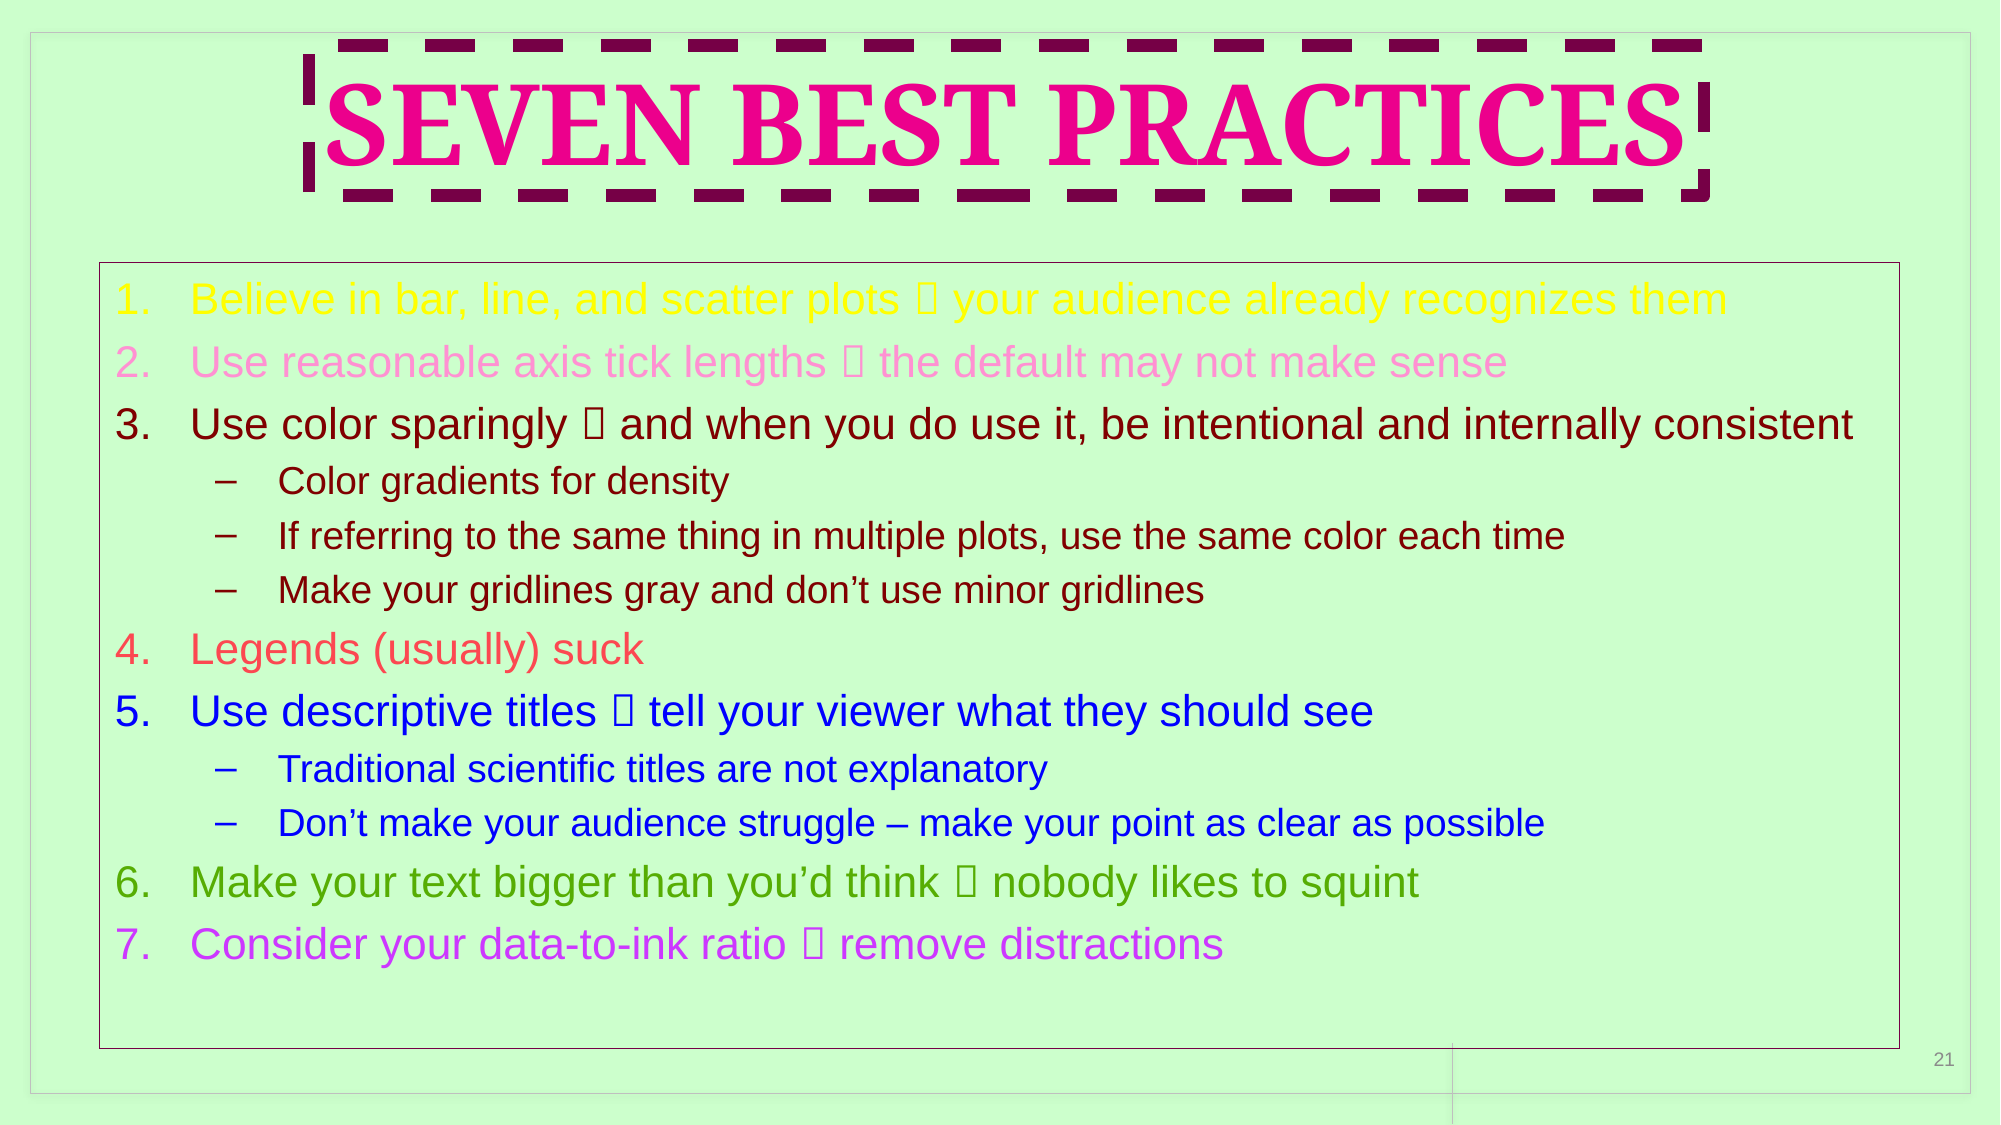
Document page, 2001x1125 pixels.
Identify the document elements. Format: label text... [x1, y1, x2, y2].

text_box Seven best practices [308, 45, 1705, 196]
list Believe in bar, line, and scatter plots  your audience already recognizes them Use reasonable axis tick lengths  the default may not make sense Use color sparingly  and when you do use it, be intentional and internally consistent Color gradients for density If referring to the same thing in multiple plots, use the same color each time Make your gridlines gray and don’t use minor gridlines Legends (usually) suck Use descriptive titles  tell your viewer what they should see Traditional scientific titles are not explanatory Don’t make your audience struggle – make your point as clear as possible Make your text bigger than you’d think  nobody likes to squint Consider your data-to-ink ratio  remove distractions [99, 262, 1900, 1049]
slide_number 21 [1899, 1028, 1970, 1089]
